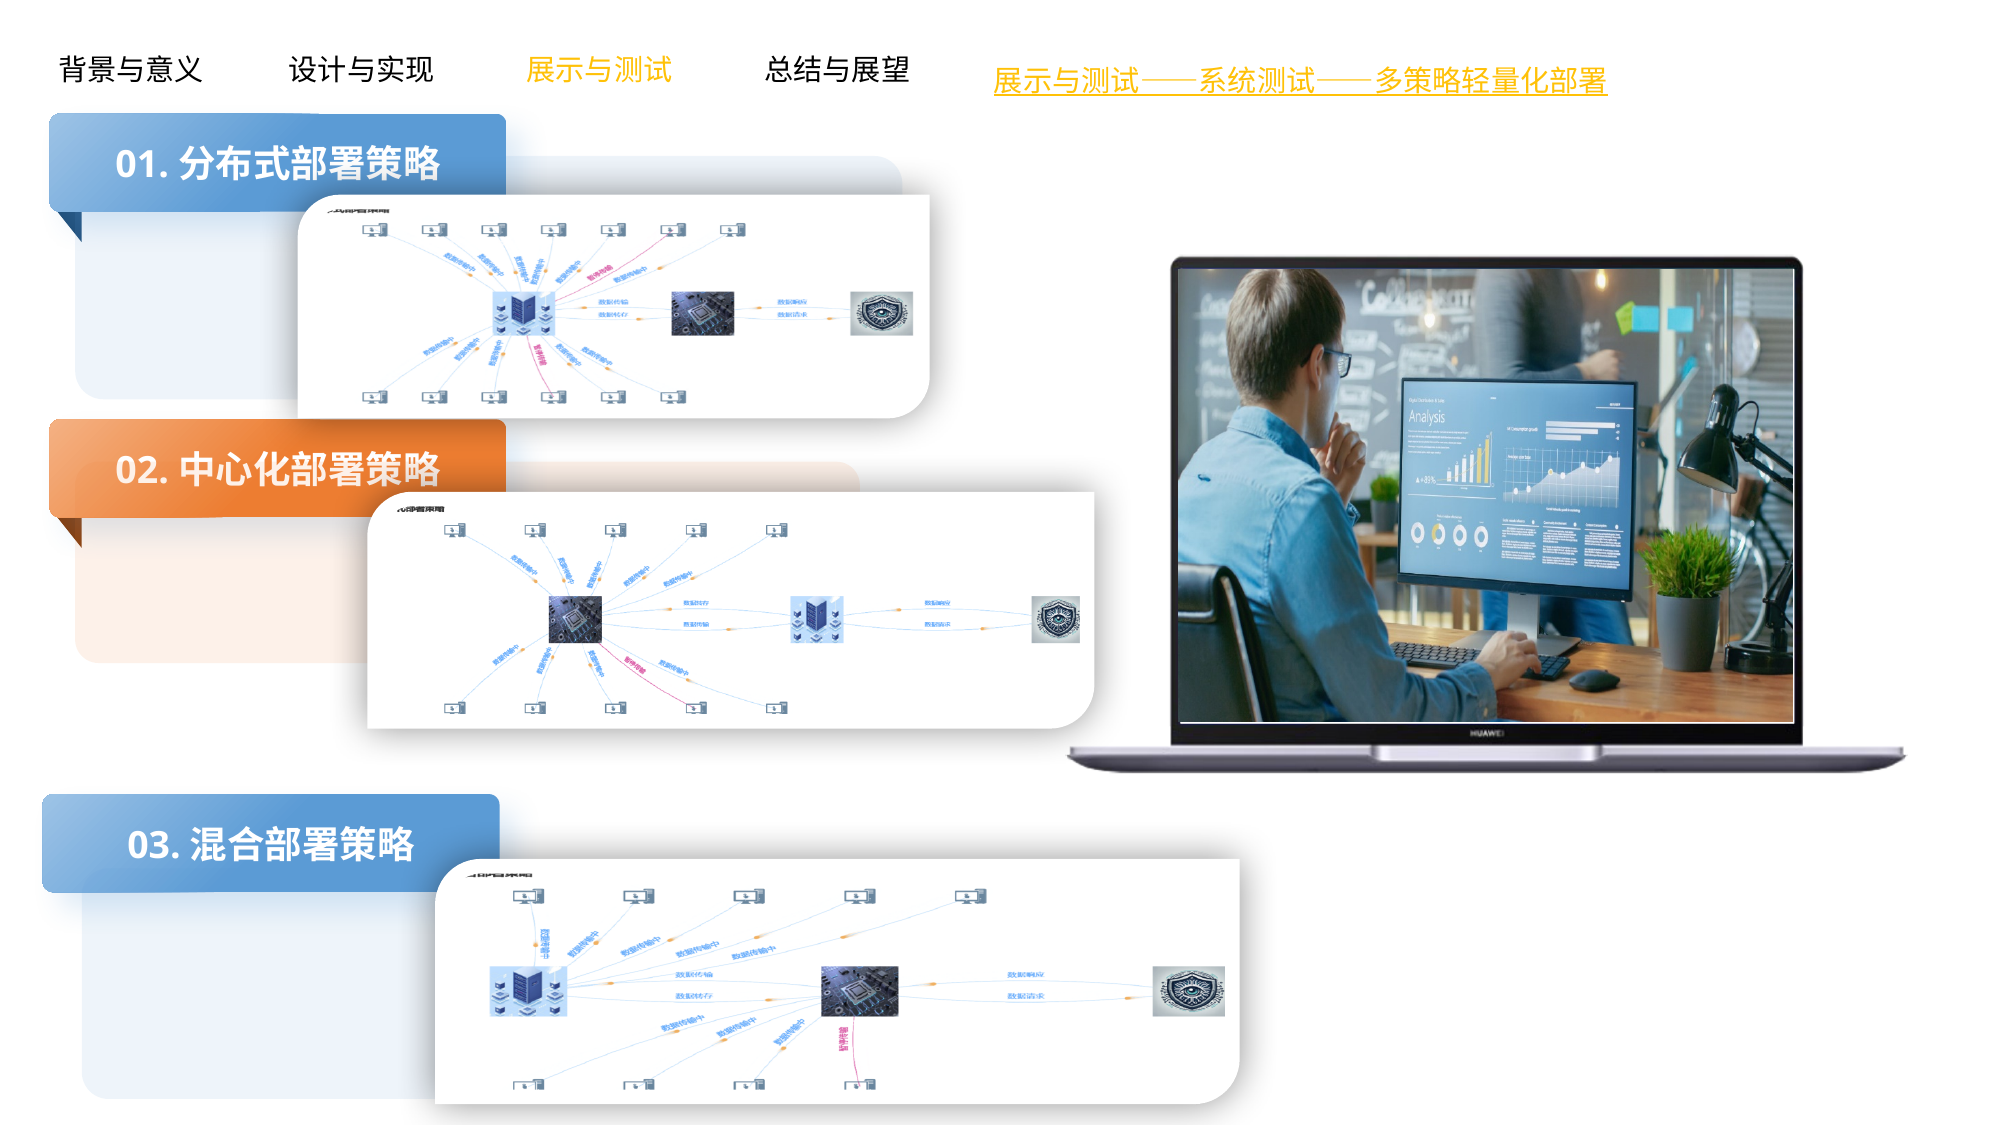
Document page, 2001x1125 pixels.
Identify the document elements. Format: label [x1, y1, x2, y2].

picture [1178, 269, 1793, 722]
text_box [42, 37, 1639, 100]
picture [304, 201, 923, 412]
text_box [42, 113, 1930, 1099]
picture [442, 866, 1233, 1097]
picture [374, 499, 1088, 722]
